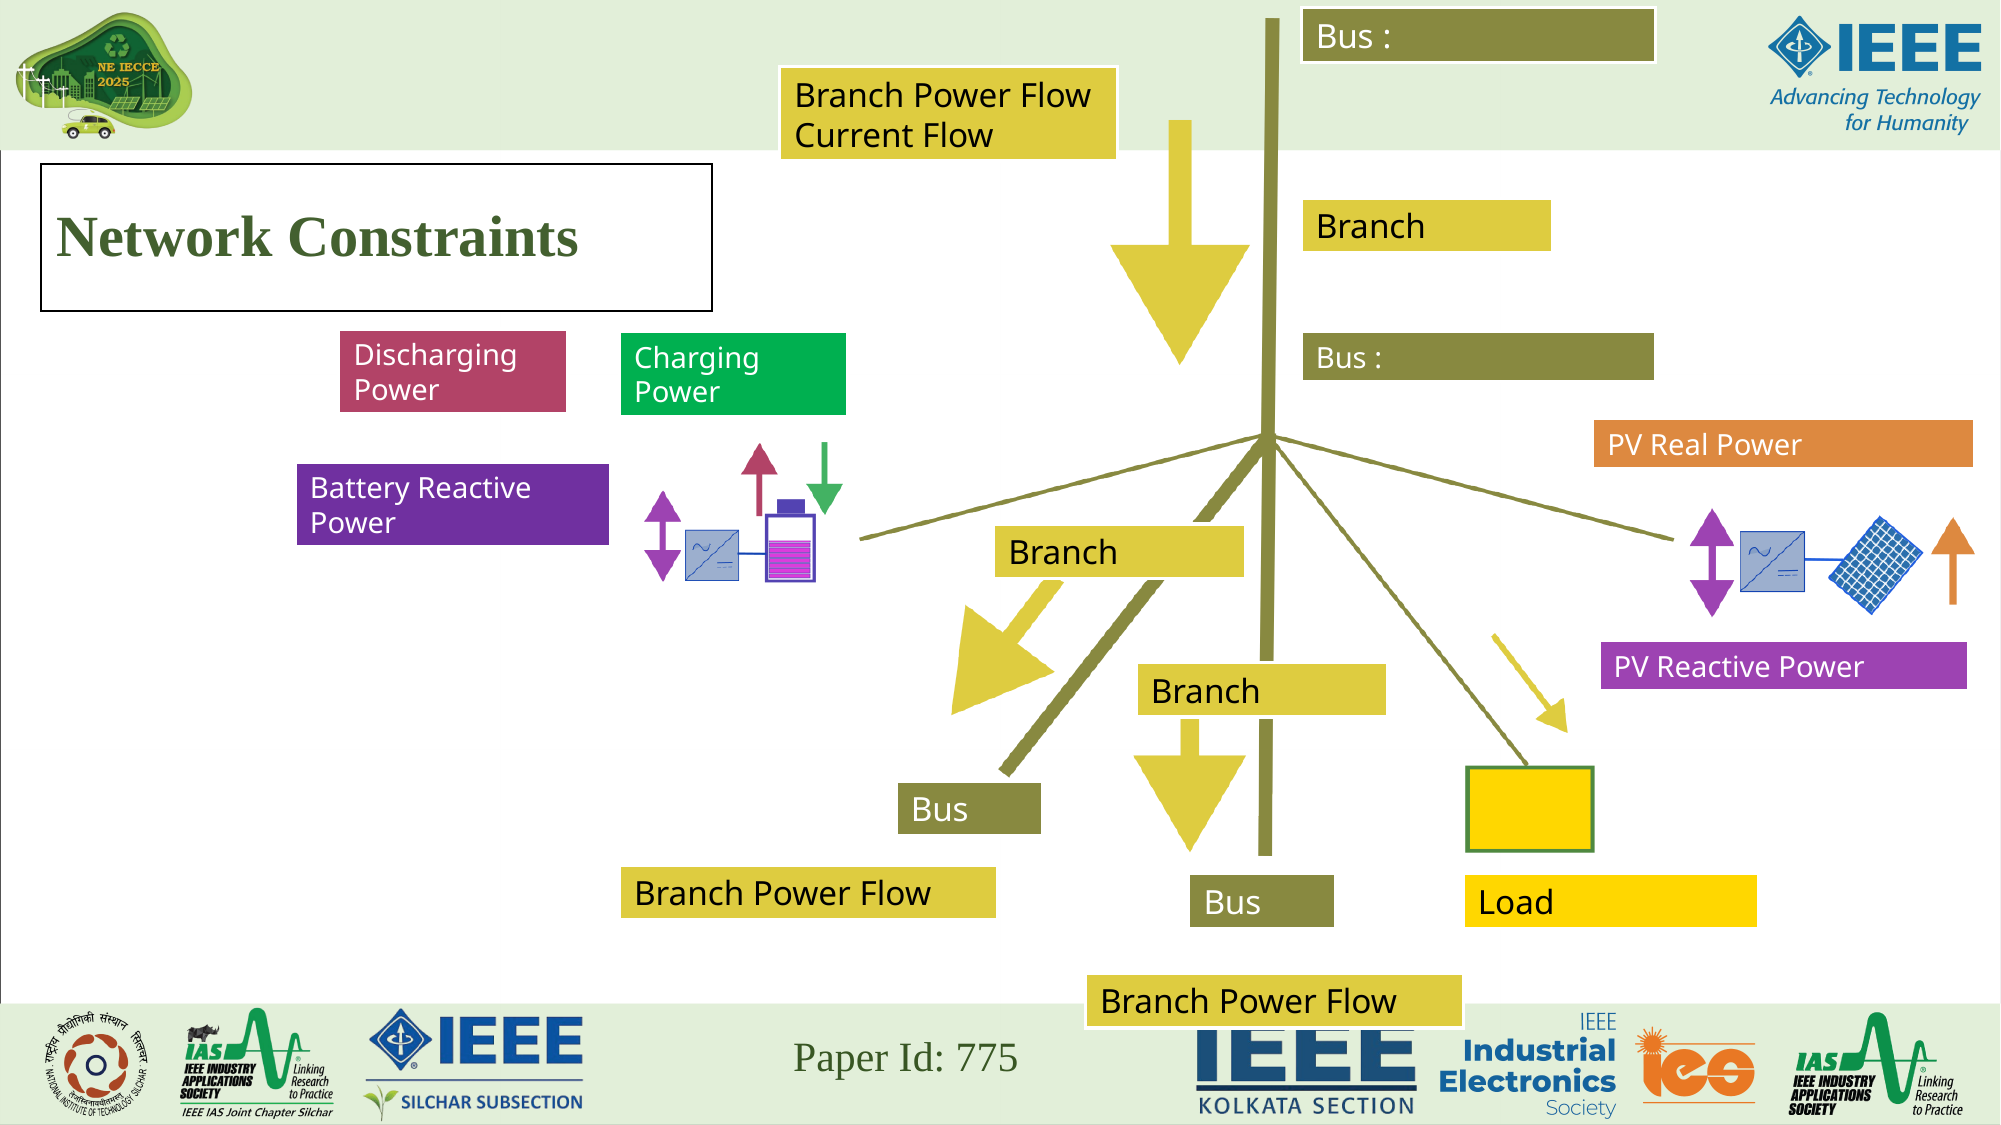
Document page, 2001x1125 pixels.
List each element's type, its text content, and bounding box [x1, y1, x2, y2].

text_box Network Constraints [40, 163, 295, 312]
picture [0, 0, 2001, 1125]
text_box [295, 7, 1975, 1089]
